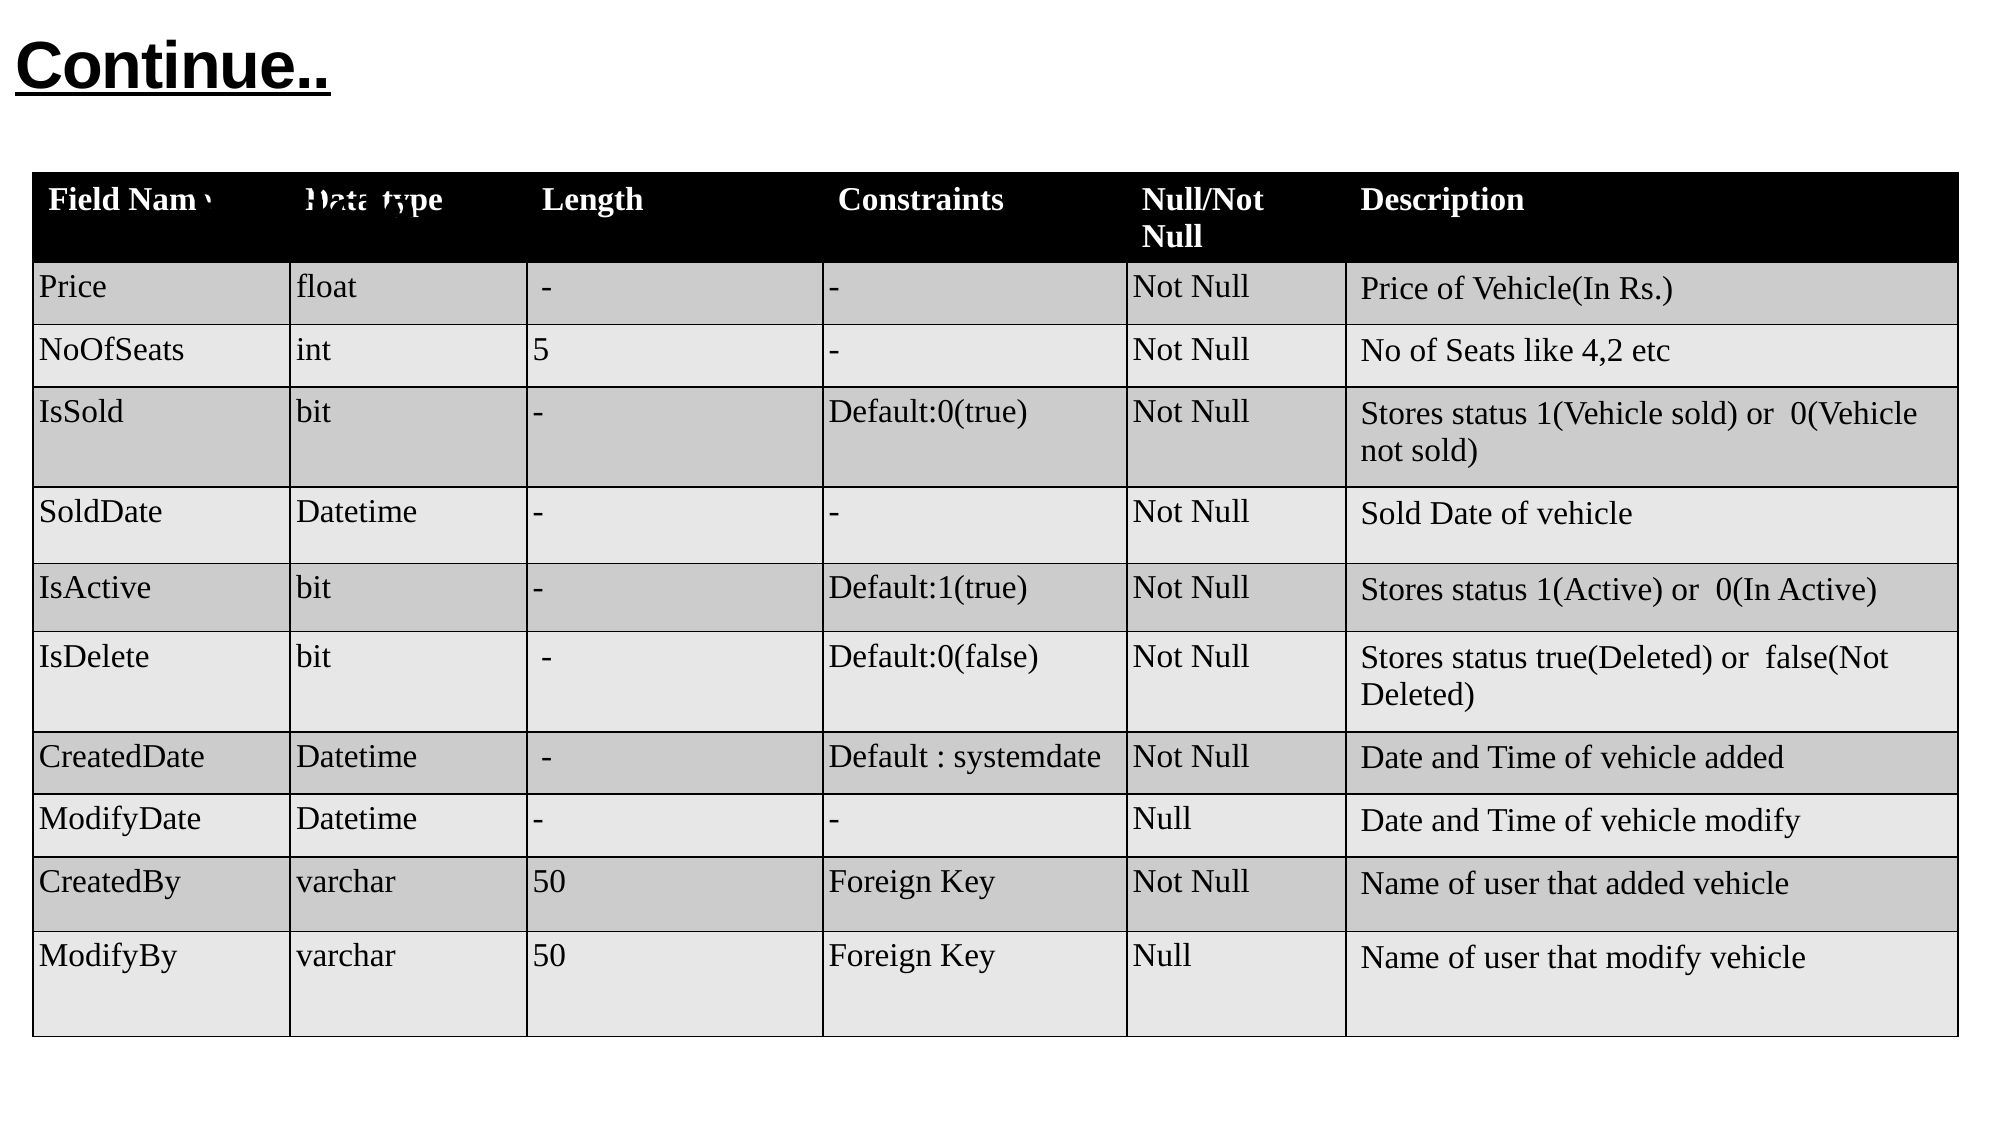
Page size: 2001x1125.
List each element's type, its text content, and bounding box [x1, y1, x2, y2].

table_cell Stores status true(Deleted) or false(Not Deleted) [1347, 632, 1957, 731]
table_header Description [1347, 174, 1957, 261]
table_cell ModifyDate [34, 795, 289, 856]
table_cell Price of Vehicle(In Rs.) [1347, 263, 1957, 324]
table_cell Name of user that added vehicle [1347, 858, 1957, 931]
table_cell Foreign Key [824, 858, 1126, 931]
table_cell Default:1(true) [824, 564, 1126, 631]
table_cell - [824, 263, 1126, 324]
table_cell - [824, 325, 1126, 386]
table_cell Foreign Key [824, 932, 1126, 1036]
table_cell No of Seats like 4,2 etc [1347, 325, 1957, 386]
table_cell 50 [528, 858, 822, 931]
table_cell Not Null [1128, 388, 1345, 486]
table_cell Default:0(false) [824, 632, 1126, 731]
table_cell Datetime [291, 488, 526, 563]
table_cell - [528, 733, 822, 793]
table_cell Date and Time of vehicle added [1347, 733, 1957, 793]
table_cell Date and Time of vehicle modify [1347, 795, 1957, 856]
table_cell SoldDate [34, 488, 289, 563]
table_cell IsSold [34, 388, 289, 486]
table_cell Not Null [1128, 263, 1345, 324]
table_cell 50 [528, 932, 822, 1036]
table_cell NoOfSeats [34, 325, 289, 386]
table_cell bit [291, 632, 526, 731]
table_cell Name of user that modify vehicle [1347, 932, 1957, 1036]
table_cell Null [1128, 932, 1345, 1036]
table_cell 5 [528, 325, 822, 386]
table_cell Not Null [1128, 488, 1345, 563]
table_cell varchar [291, 932, 526, 1036]
table_cell Datetime [291, 795, 526, 856]
table_cell Stores status 1(Active) or 0(In Active) [1347, 564, 1957, 631]
table_cell bit [291, 564, 526, 631]
table_cell IsDelete [34, 632, 289, 731]
table_cell float [291, 263, 526, 324]
table_cell int [291, 325, 526, 386]
table_cell bit [291, 388, 526, 486]
table_cell Default:0(true) [824, 388, 1126, 486]
table_cell CreatedDate [34, 733, 289, 793]
table_cell Null [1128, 795, 1345, 856]
table_cell - [824, 795, 1126, 856]
title Continue.. [0, 0, 1797, 111]
table_cell Not Null [1128, 858, 1345, 931]
table_cell IsActive [34, 564, 289, 631]
table_cell Not Null [1128, 325, 1345, 386]
table_header Field Name [34, 174, 289, 261]
table_cell - [528, 388, 822, 486]
table_cell Datetime [291, 733, 526, 793]
table_cell - [528, 263, 822, 324]
table_cell CreatedBy [34, 858, 289, 931]
table_cell Not Null [1128, 564, 1345, 631]
table_cell Sold Date of vehicle [1347, 488, 1957, 563]
text_box Vehicle [170, 62, 1555, 258]
table_cell - [528, 795, 822, 856]
table_cell - [528, 564, 822, 631]
table_cell - [528, 488, 822, 563]
table_cell Stores status 1(Vehicle sold) or 0(Vehicle not sold) [1347, 388, 1957, 486]
table_cell Default : systemdate [824, 733, 1126, 793]
table_cell - [824, 488, 1126, 563]
table_cell Not Null [1128, 733, 1345, 793]
table_cell - [528, 632, 822, 731]
table_cell Price [34, 263, 289, 324]
table_cell varchar [291, 858, 526, 931]
table_cell ModifyBy [34, 932, 289, 1036]
table_cell Not Null [1128, 632, 1345, 731]
